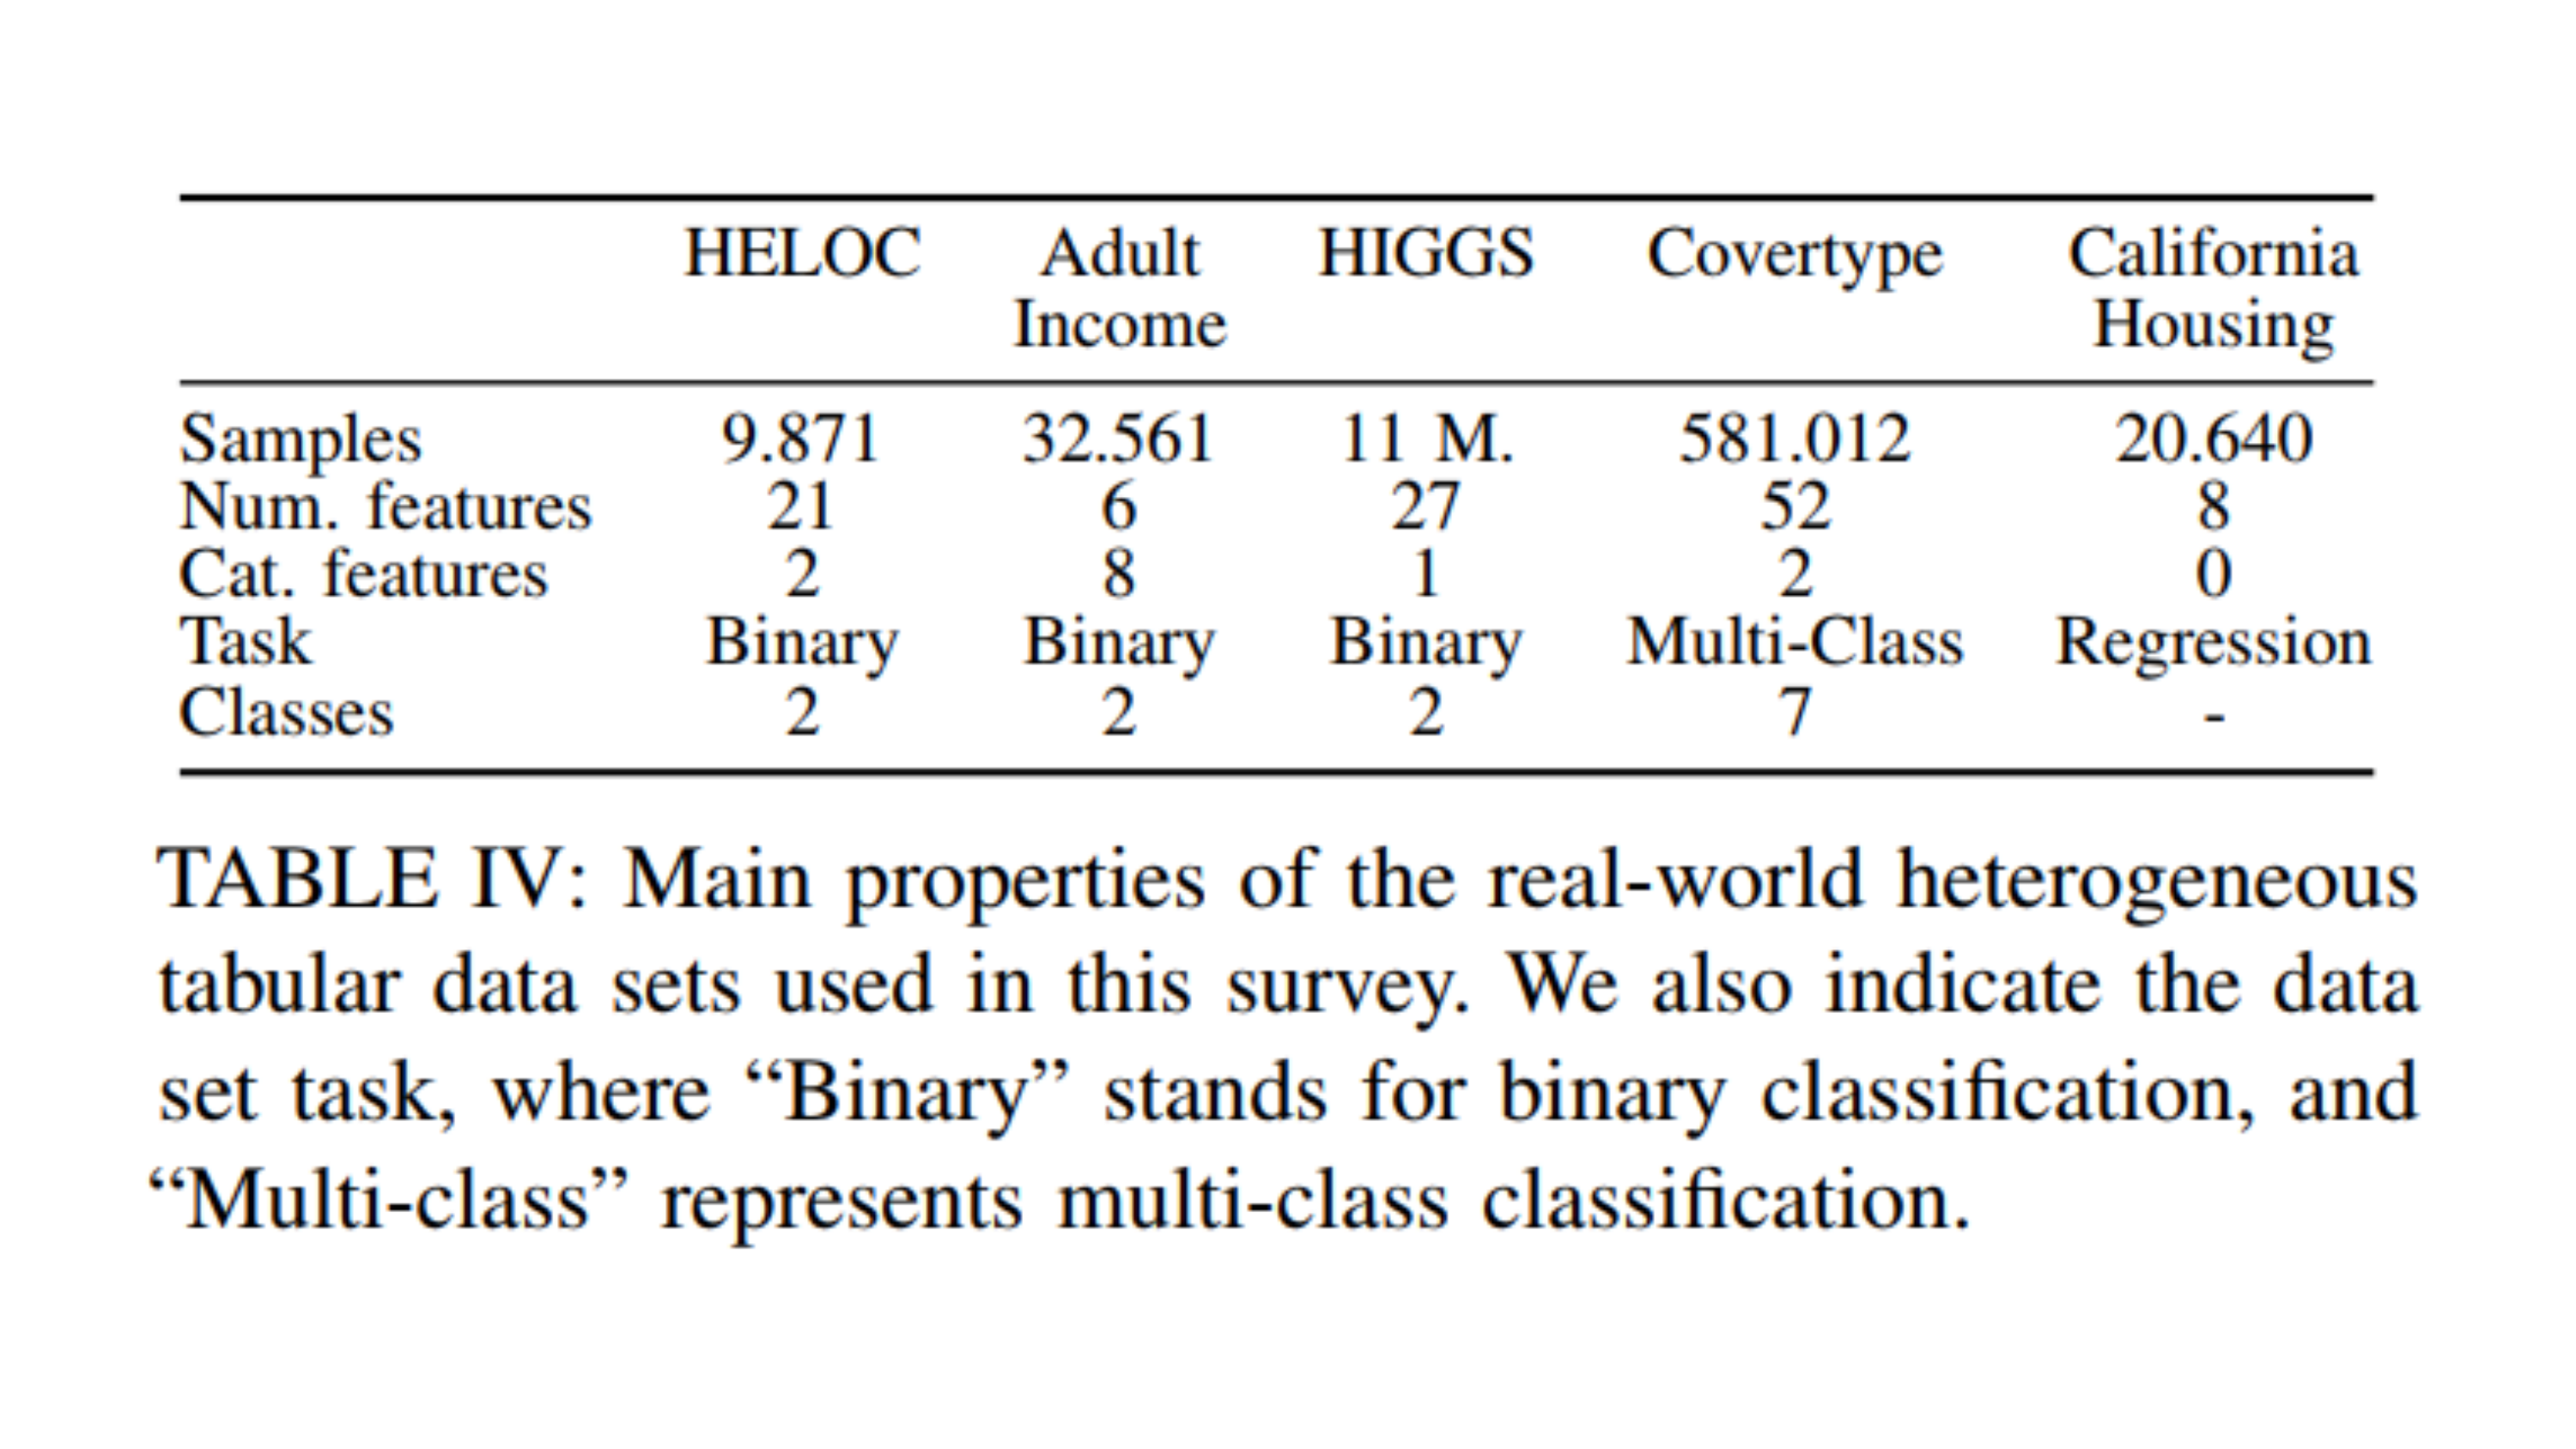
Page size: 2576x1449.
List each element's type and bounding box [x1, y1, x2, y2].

picture [144, 189, 2432, 1260]
